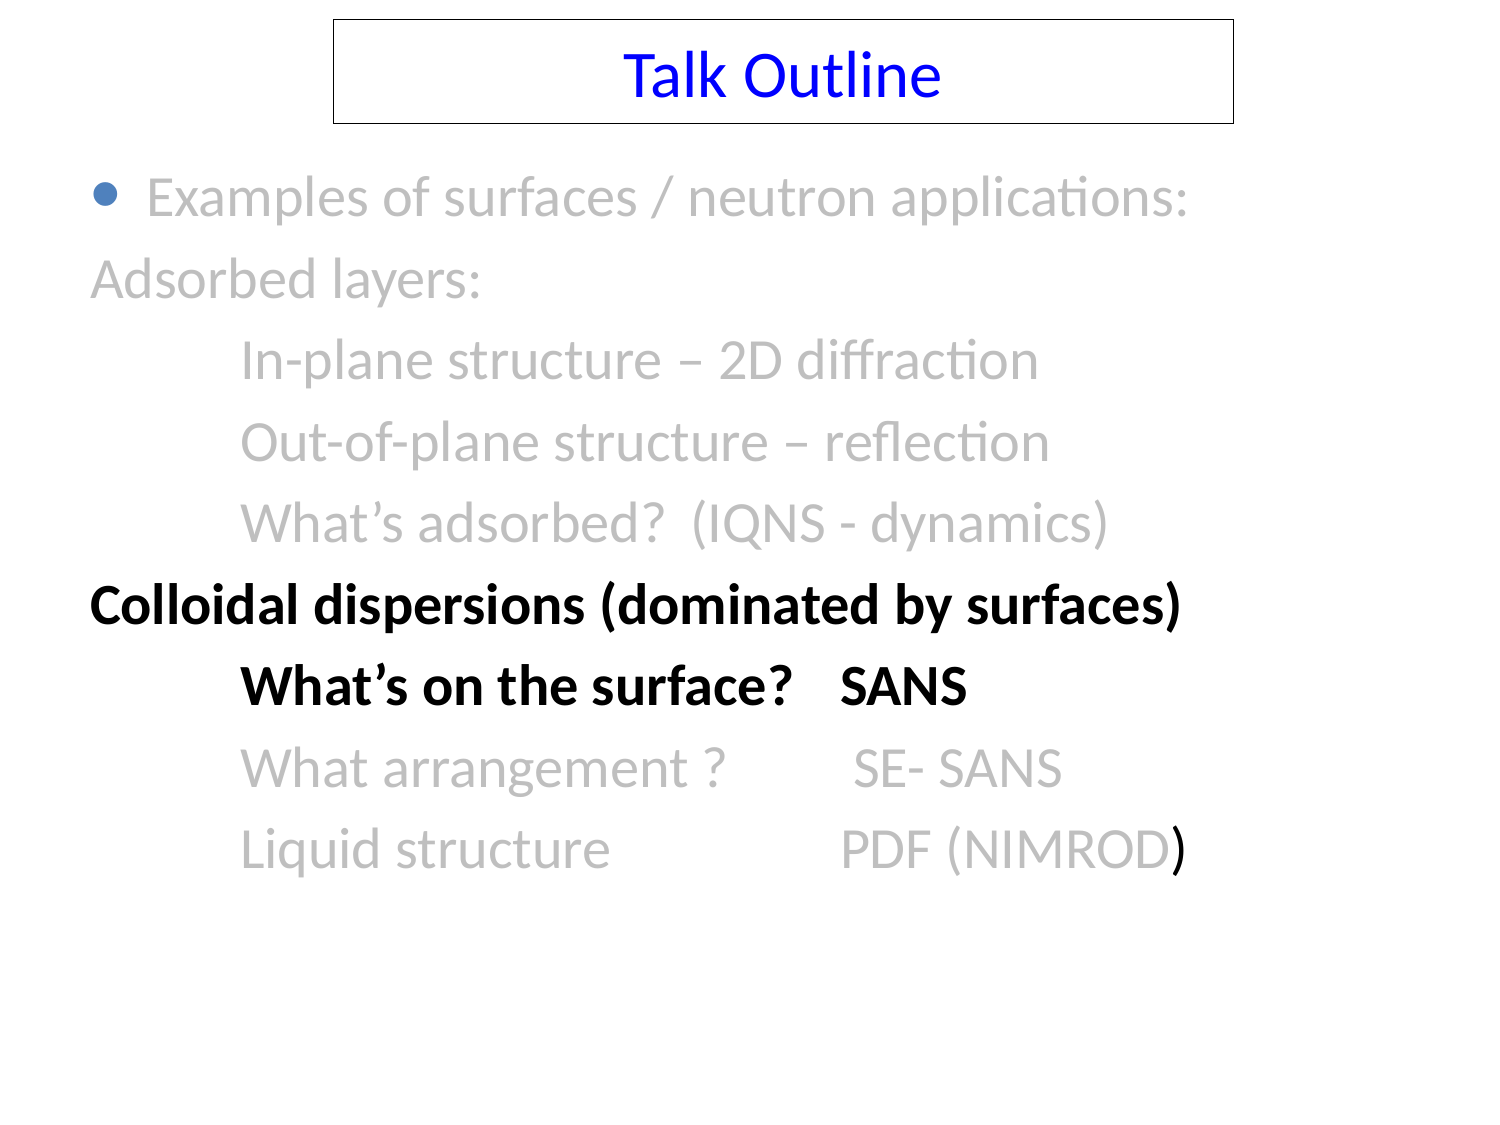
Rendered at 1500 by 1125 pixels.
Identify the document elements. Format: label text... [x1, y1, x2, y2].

title Talk Outline [333, 19, 1234, 124]
list Examples of surfaces / neutron applications: Adsorbed layers: In-plane structure – 2D diffraction Out-of-plane structure – reflection What’s adsorbed? (IQNS - dynamics) Colloidal dispersions (dominated by surfaces) What’s on the surface? SANS What arrangement ? SE- SANS Liquid structure PDF (NIMROD) [75, 150, 1425, 1071]
